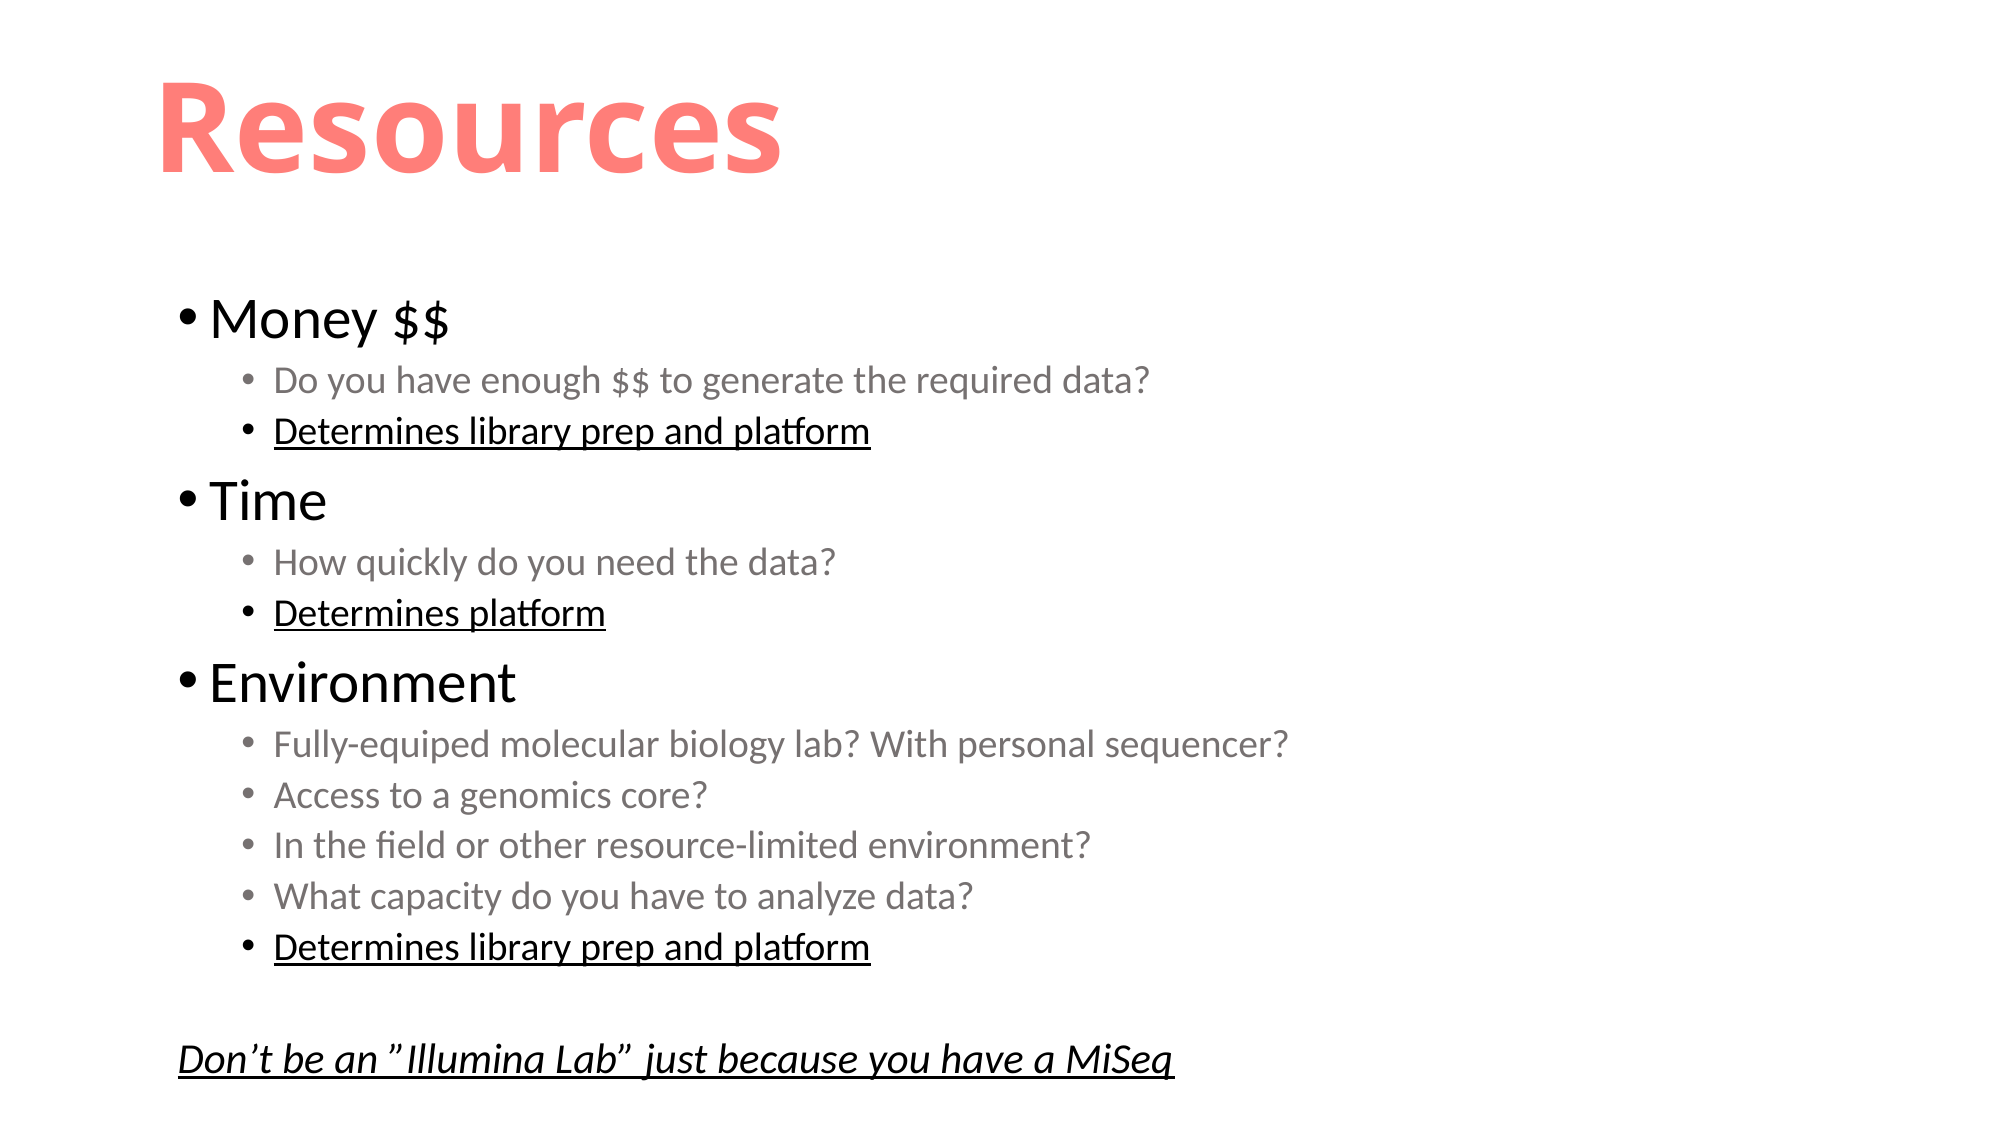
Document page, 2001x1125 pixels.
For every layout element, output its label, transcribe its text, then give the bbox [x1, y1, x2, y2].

title Resources [137, 59, 1863, 204]
text_box Money $$ Do you have enough $$ to generate the required data? Determines library prep and platform Time How quickly do you need the data? Determines platform Environment Fully-equiped molecular biology lab? With personal sequencer? Access to a genomics core? In the field or other resource-limited environment? What capacity do you have to analyze data? Determines library prep and platform Don’t be an ”Illumina Lab” just because you have a MiSeq [162, 279, 1888, 1100]
